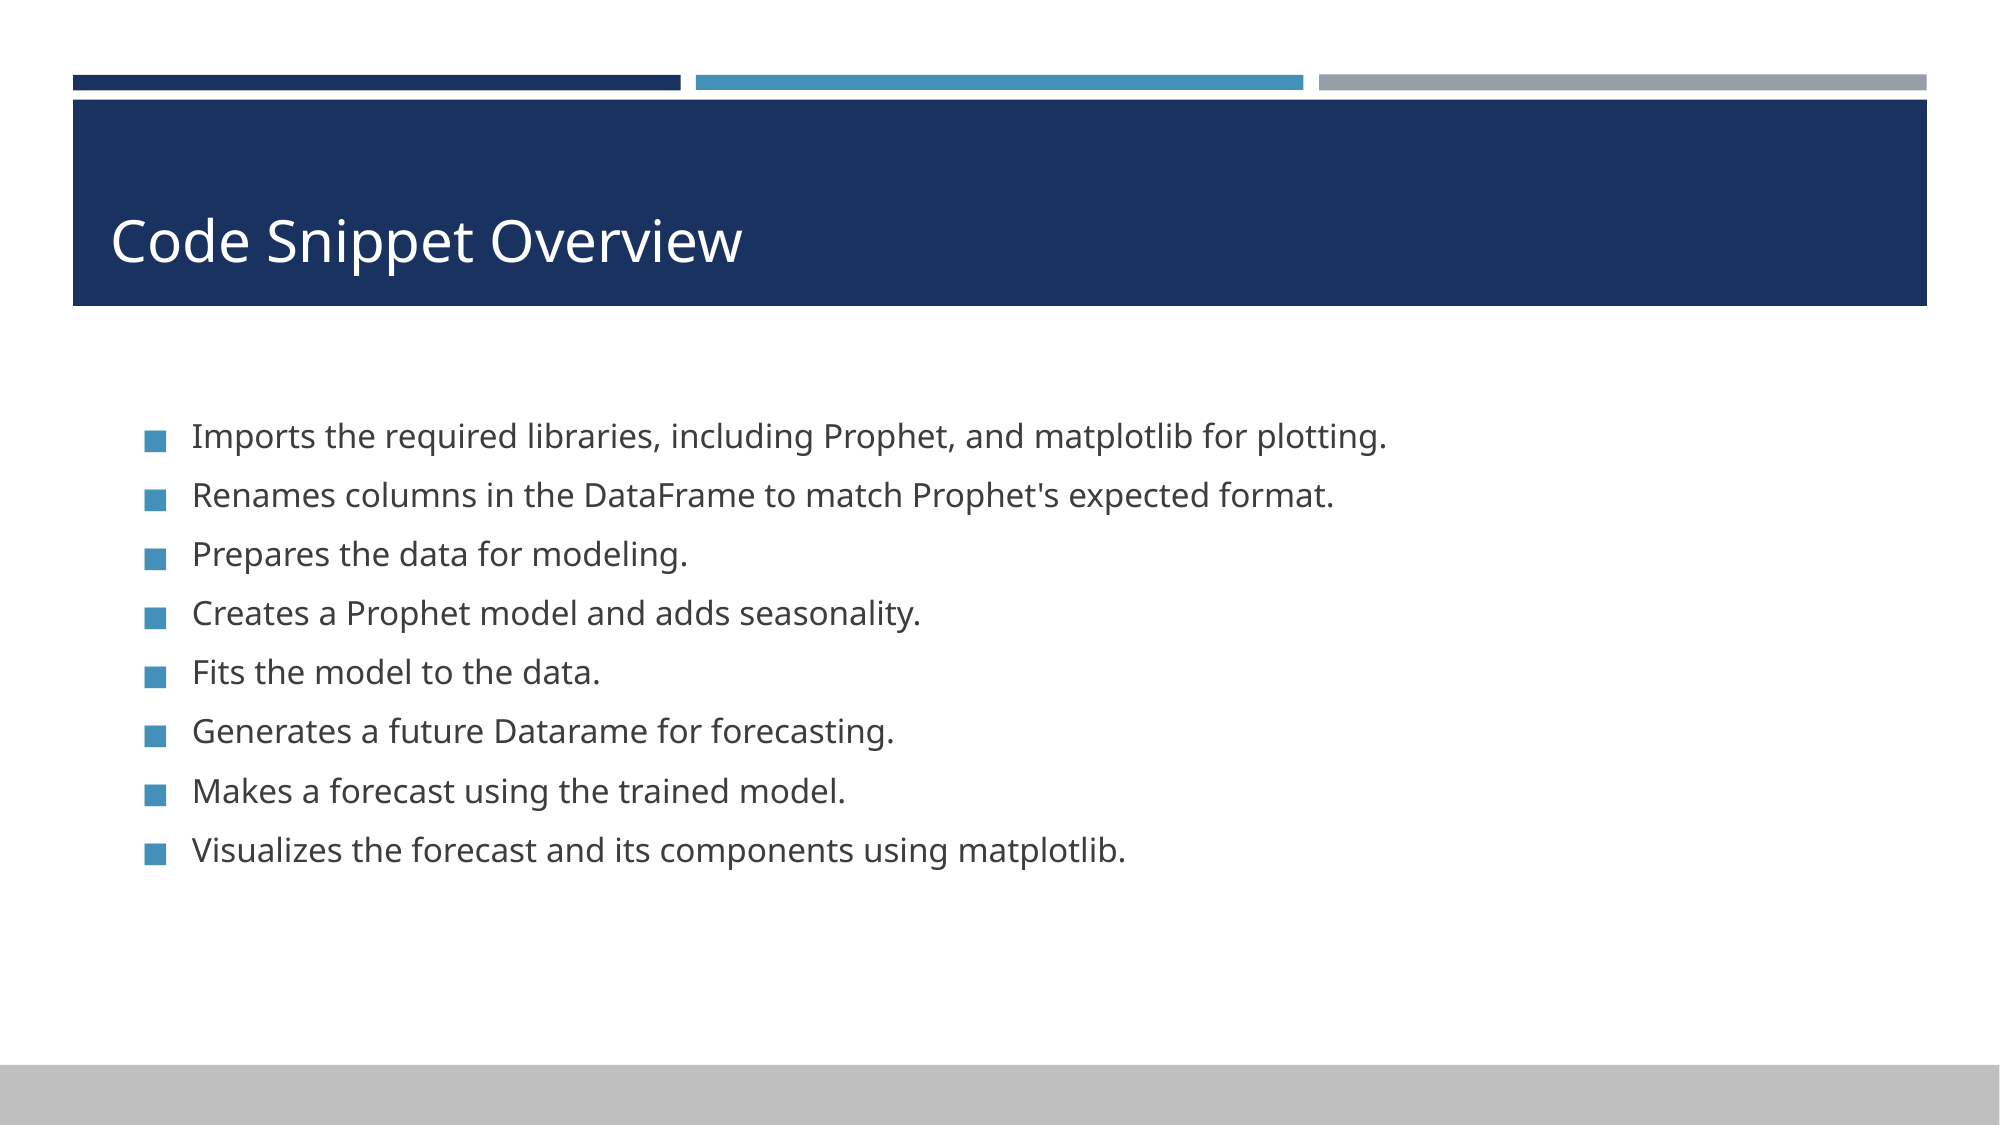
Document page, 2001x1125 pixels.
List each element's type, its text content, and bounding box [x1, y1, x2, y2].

list Imports the required libraries, including Prophet, and matplotlib for plotting. Renames columns in the DataFrame to match Prophet's expected format. Prepares the data for modeling. Creates a Prophet model and adds seasonality. Fits the model to the data. Generates a future Datarame for forecasting. Makes a forecast using the trained model. Visualizes the forecast and its components using matplotlib. [73, 331, 1860, 954]
title Code Snippet Overview [95, 119, 1905, 282]
